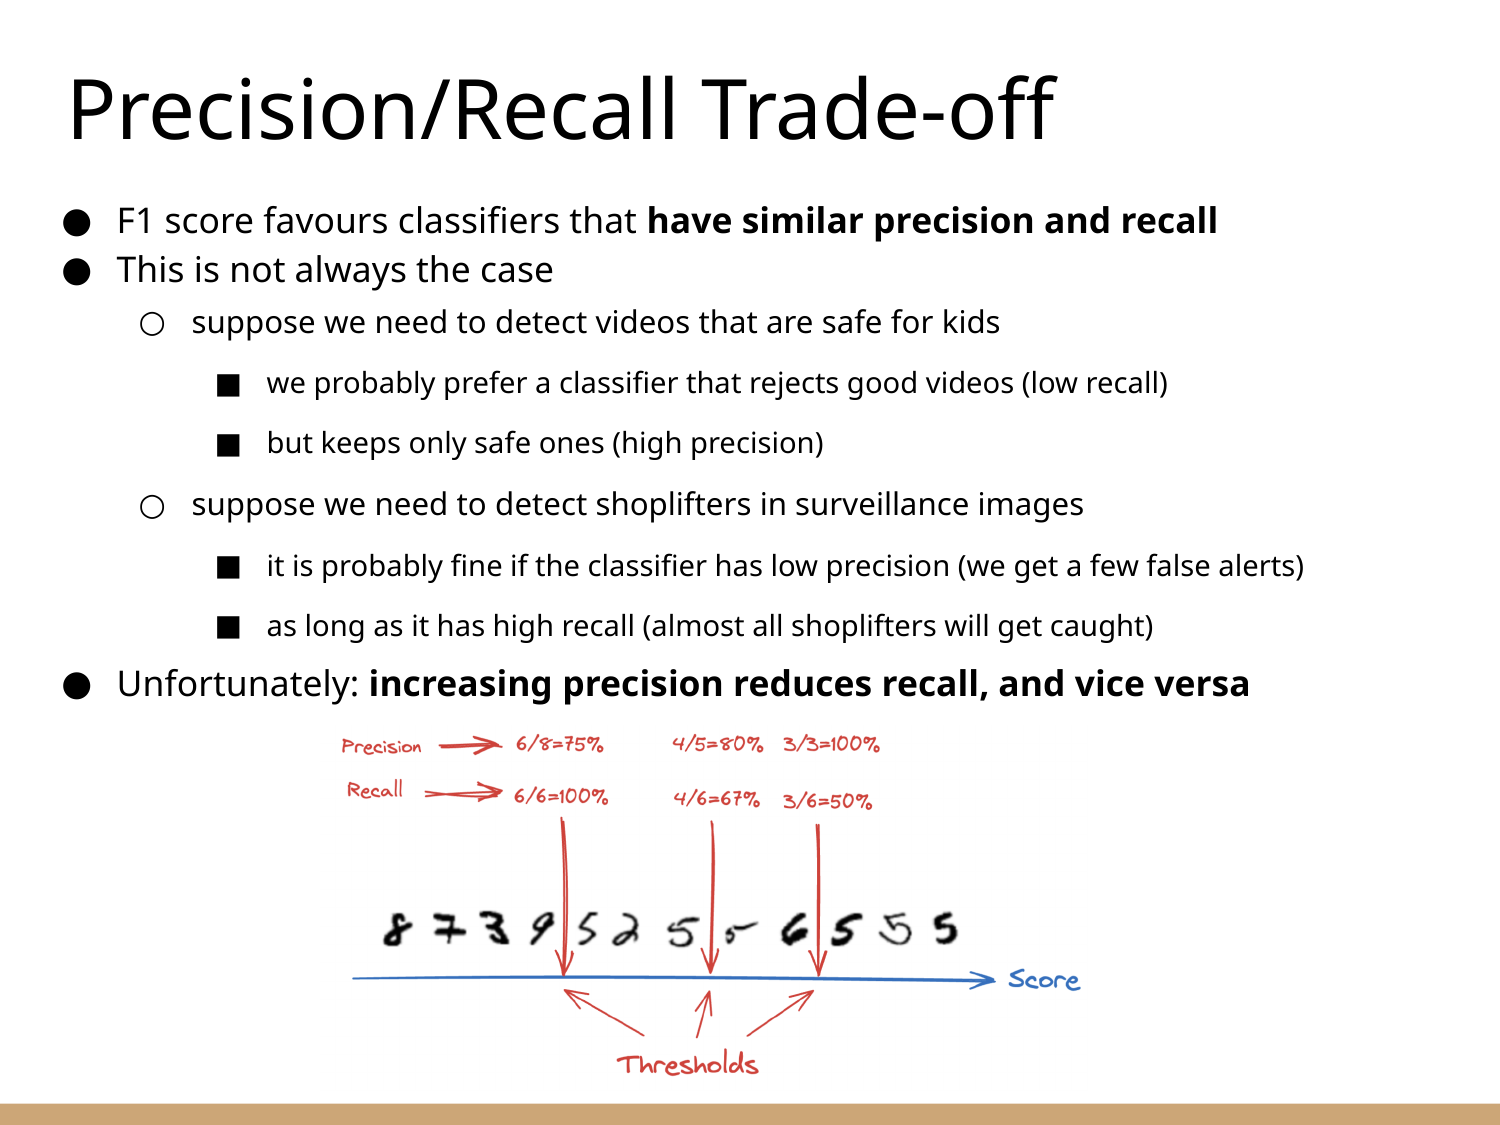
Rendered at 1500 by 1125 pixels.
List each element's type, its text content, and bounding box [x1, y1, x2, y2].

title Precision/Recall Trade-off [51, 69, 1449, 172]
picture [319, 725, 1088, 1091]
list F1 score favours classifiers that have similar precision and recall This is not always the case suppose we need to detect videos that are safe for kids we probably prefer a classifier that rejects good videos (low recall) but keeps only safe ones (high precision) suppose we need to detect shoplifters in surveillance images it is probably fine if the classifier has low precision (we get a few false alerts) as long as it has high recall (almost all shoplifters will get caught) Unfortunately: increasing precision reduces recall, and vice versa [26, 176, 1474, 1034]
